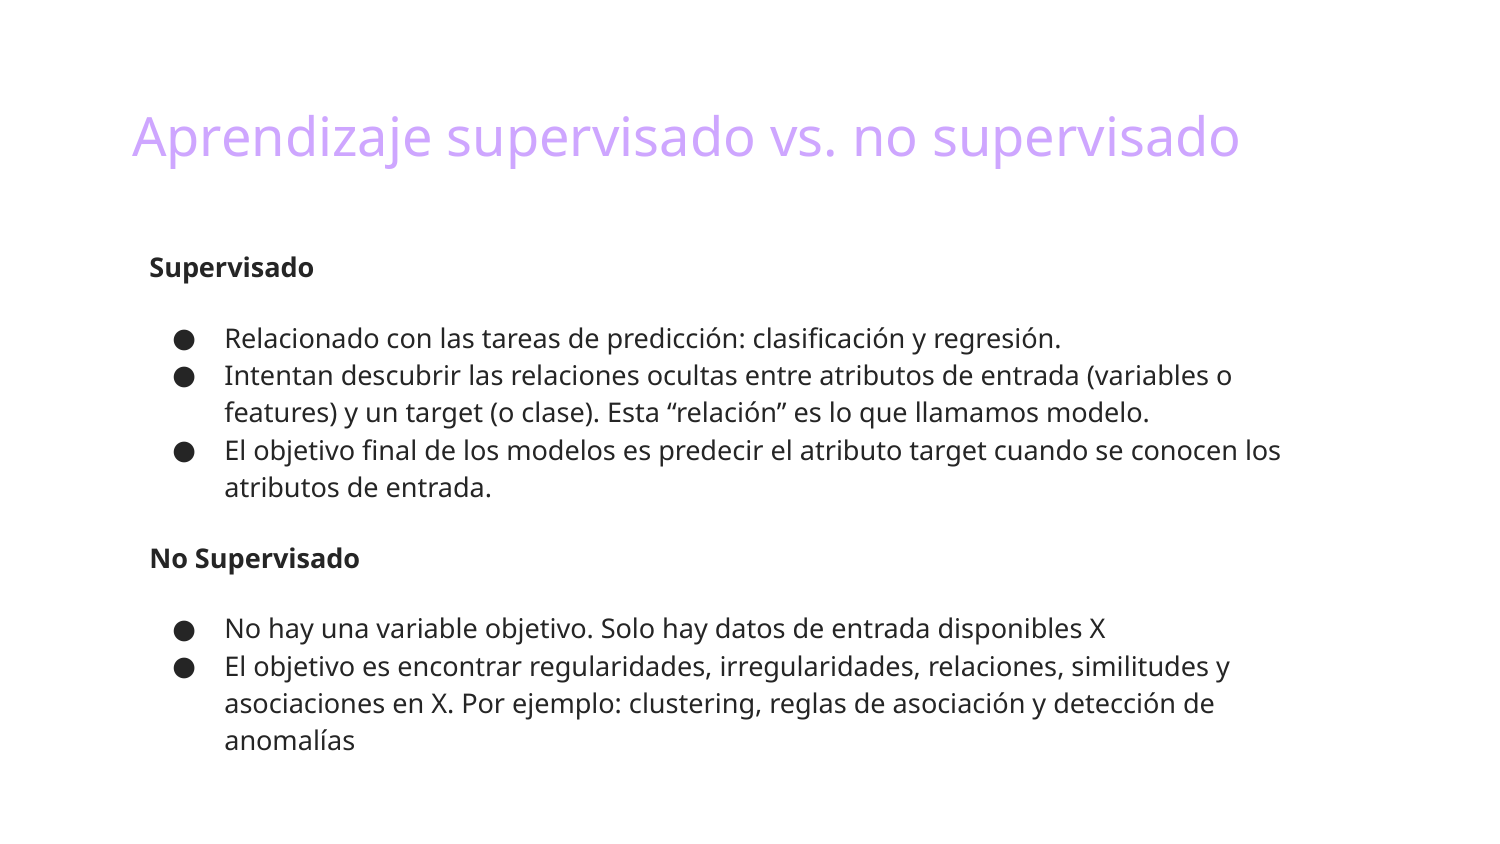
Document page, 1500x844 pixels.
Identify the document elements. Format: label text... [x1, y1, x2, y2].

list Supervisado Relacionado con las tareas de predicción: clasificación y regresión. Intentan descubrir las relaciones ocultas entre atributos de entrada (variables o features) y un target (o clase). Esta “relación” es lo que llamamos modelo. El objetivo final de los modelos es predecir el atributo target cuando se conocen los atributos de entrada. No Supervisado No hay una variable objetivo. Solo hay datos de entrada disponibles X El objetivo es encontrar regularidades, irregularidades, relaciones, similitudes y asociaciones en X. Por ejemplo: clustering, reglas de asociación y detección de anomalías [134, 230, 1366, 815]
title Aprendizaje supervisado vs. no supervisado [116, 87, 1366, 231]
